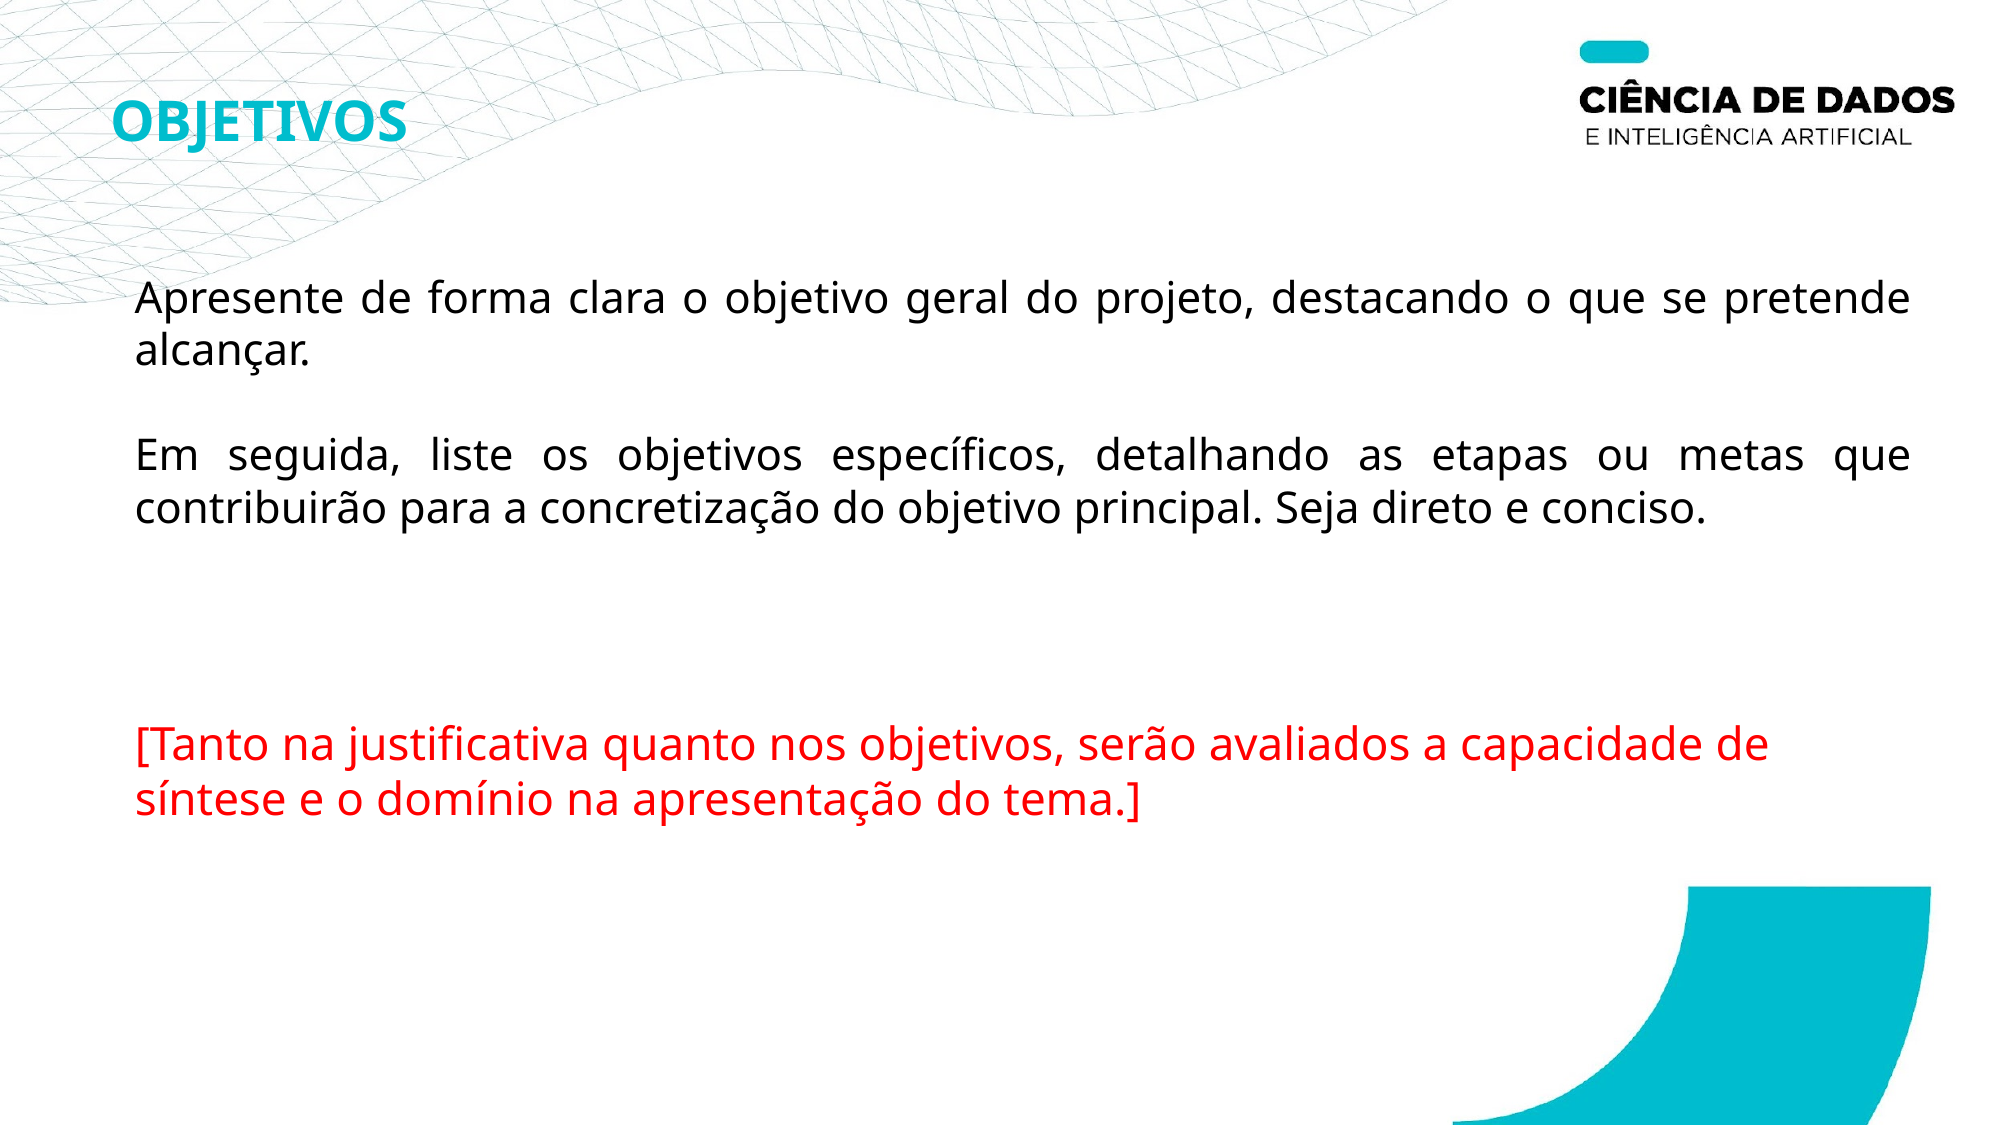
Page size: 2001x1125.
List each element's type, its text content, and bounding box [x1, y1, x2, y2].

title OBJETIVOS [95, 70, 1349, 188]
text_box Apresente de forma clara o objetivo geral do projeto, destacando o que se pretende alcançar. Em seguida, liste os objetivos específicos, detalhando as etapas ou metas que contribuirão para a concretização do objetivo principal. Seja direto e conciso. [119, 254, 1928, 547]
picture [0, 0, 2001, 1125]
text_box [Tanto na justificativa quanto nos objetivos, serão avaliados a capacidade de síntese e o domínio na apresentação do tema.] [119, 700, 1844, 841]
